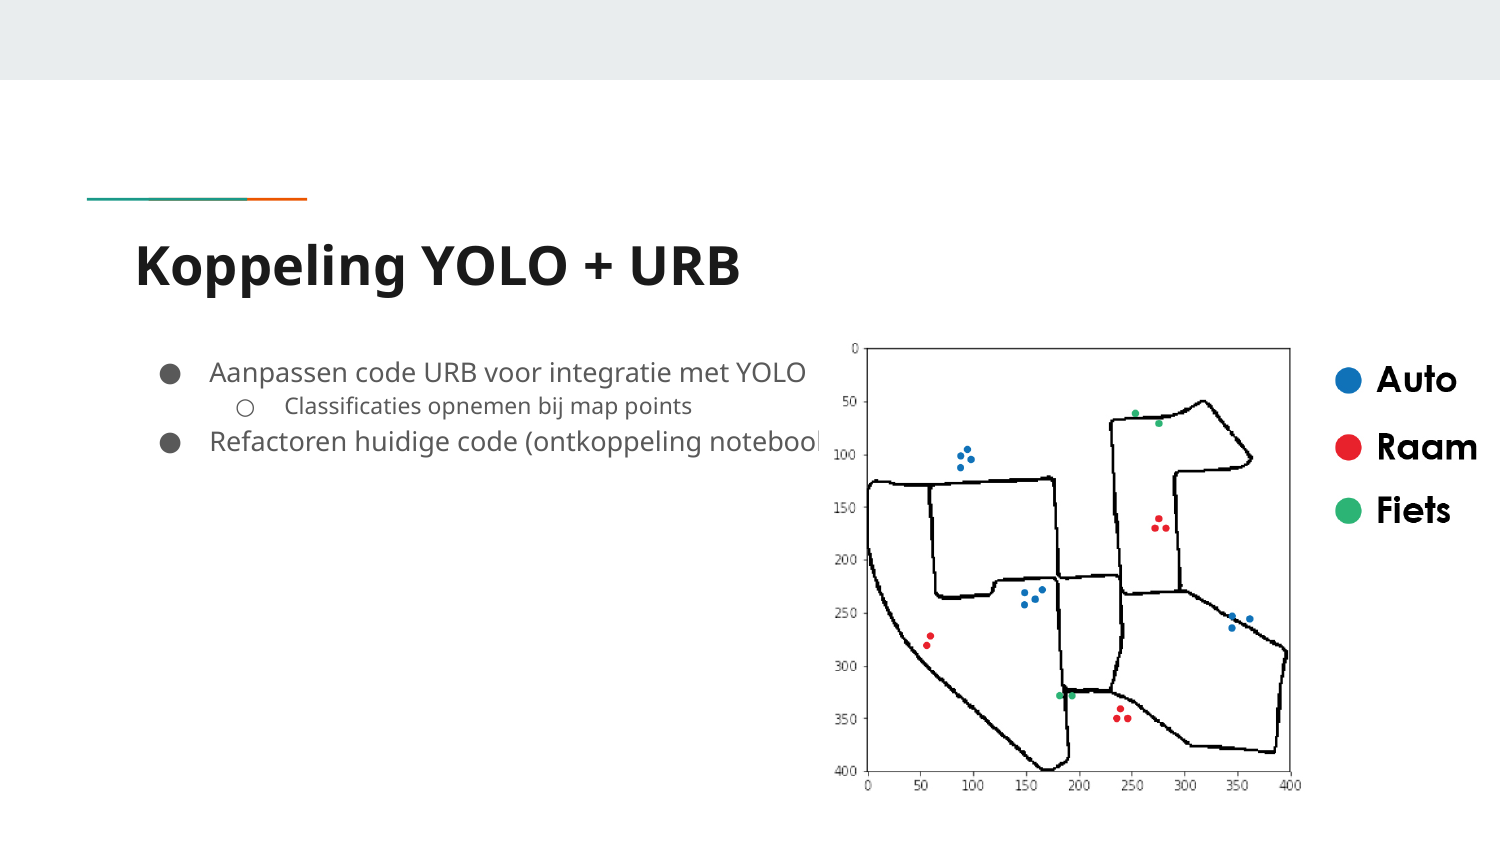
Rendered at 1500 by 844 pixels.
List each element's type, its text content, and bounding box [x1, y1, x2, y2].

picture [819, 290, 1493, 844]
title Koppeling YOLO + URB [119, 216, 1381, 305]
list Aanpassen code URB voor integratie met YOLO Classificaties opnemen bij map points Refactoren huidige code (ontkoppeling notebooks) [119, 335, 814, 707]
